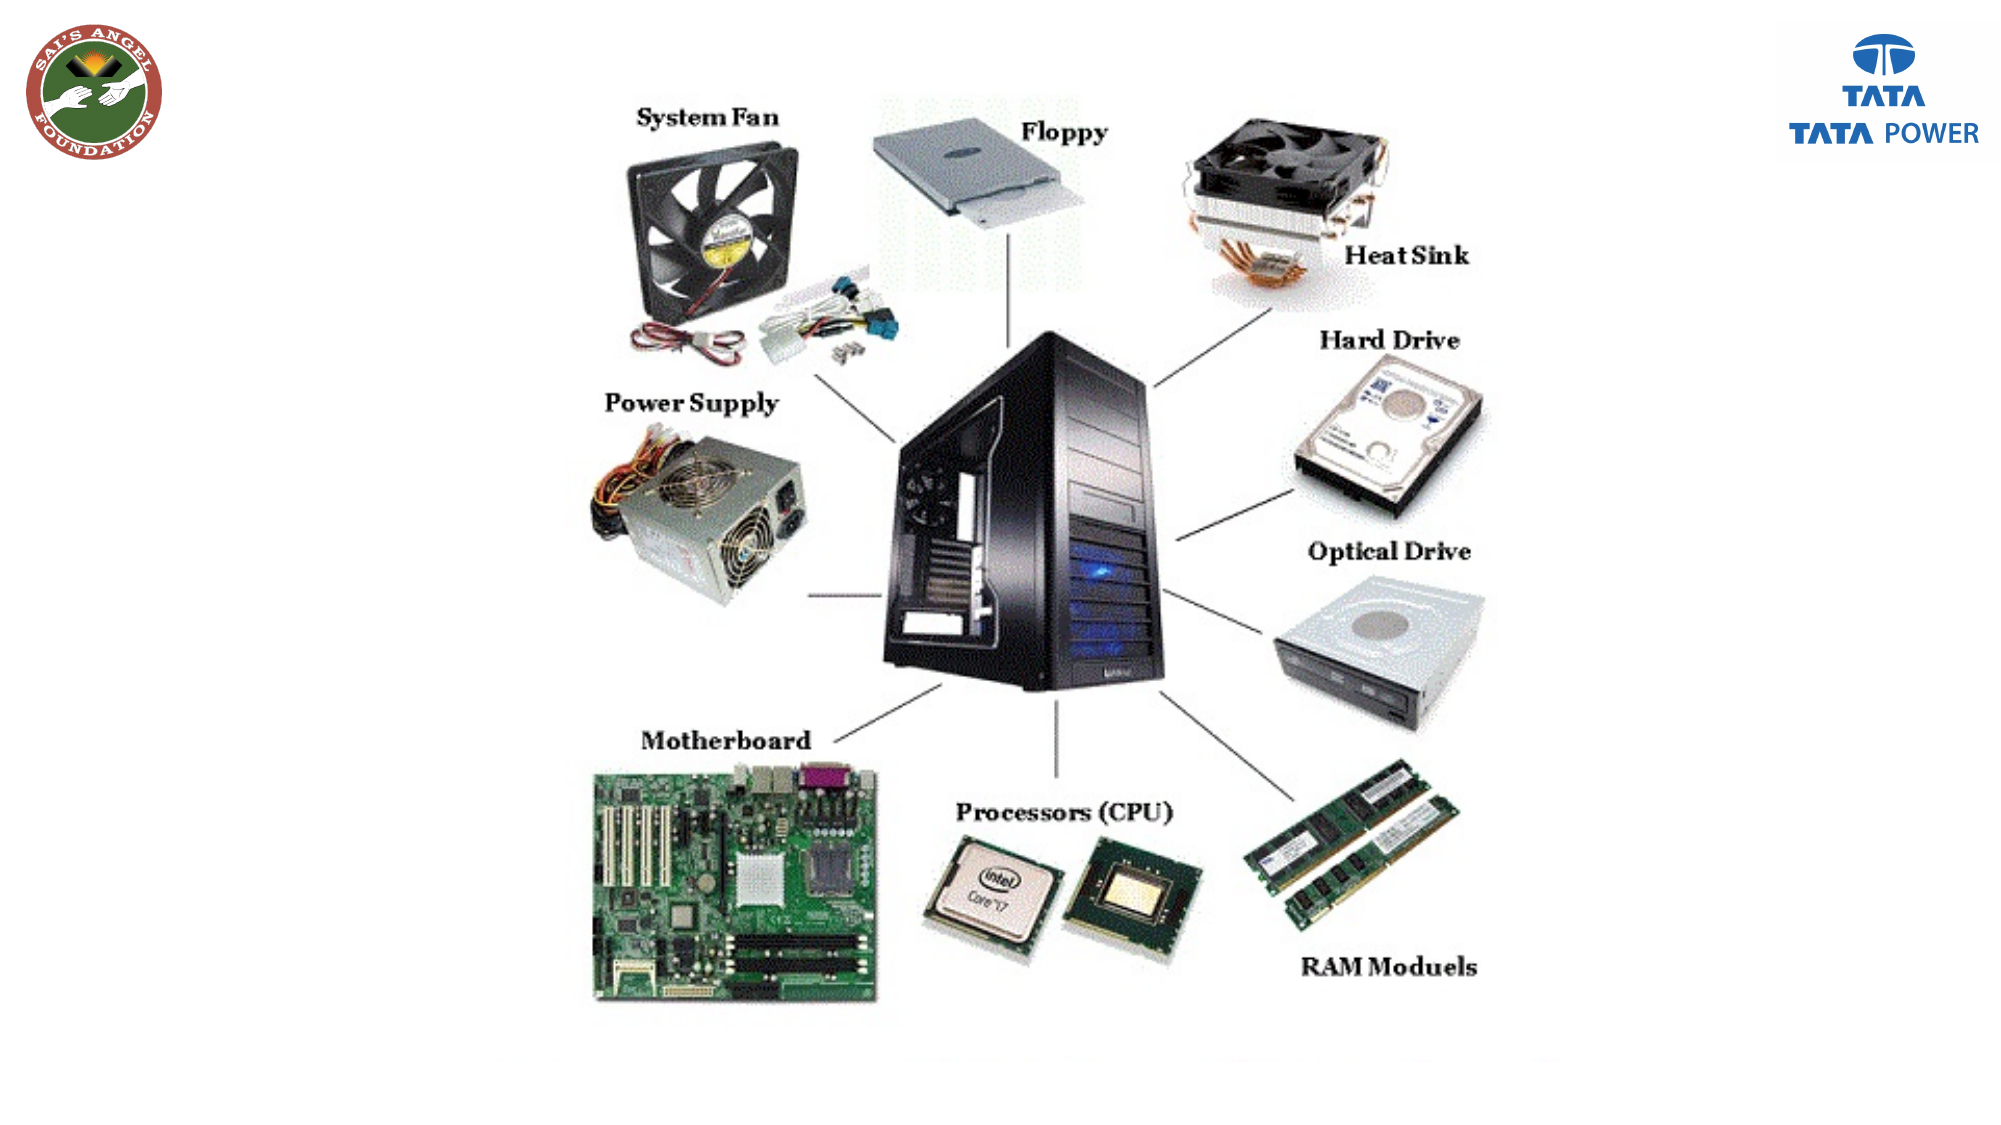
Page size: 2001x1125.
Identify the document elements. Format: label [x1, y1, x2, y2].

picture [26, 24, 162, 160]
picture [432, 63, 1567, 1062]
picture [1775, 19, 2000, 164]
